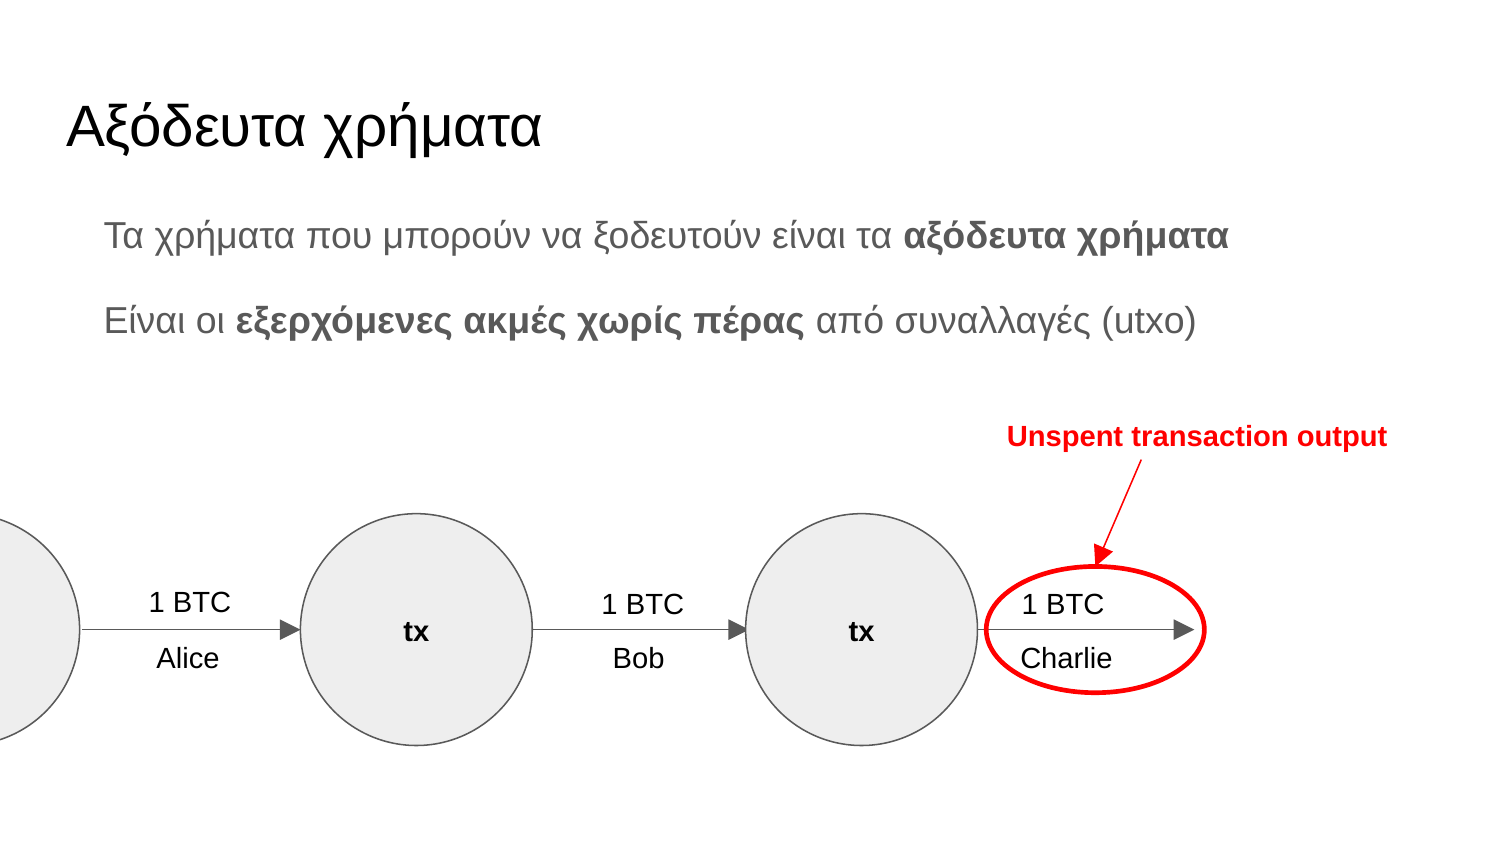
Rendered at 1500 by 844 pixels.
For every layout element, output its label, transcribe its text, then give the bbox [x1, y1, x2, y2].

text_box 1 BTC [959, 570, 1054, 638]
text_box tx [745, 513, 978, 746]
list Τα χρήματα που μπορούν να ξοδευτούν είναι τα αξόδευτα χρήματα Είναι οι εξερχόμενες ακμές χωρίς πέρας από συναλλαγές (utxo) [51, 189, 1449, 359]
text_box Charlie [1112, 688, 1140, 693]
text_box Alice [141, 624, 256, 628]
text_box [986, 566, 1205, 693]
text_box tx [0, 519, 80, 740]
text_box 1 BTC [1143, 570, 1166, 581]
text_box Unspent transaction output [991, 402, 1405, 495]
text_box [1095, 459, 1142, 567]
text_box Alice [141, 638, 256, 692]
text_box tx [300, 513, 533, 746]
title Αξόδευτα χρήματα [51, 72, 1449, 167]
text_box 1 BTC [539, 570, 746, 628]
text_box Bob [597, 638, 712, 693]
text_box 1 BTC [86, 568, 293, 628]
text_box Charlie [1005, 666, 1078, 693]
